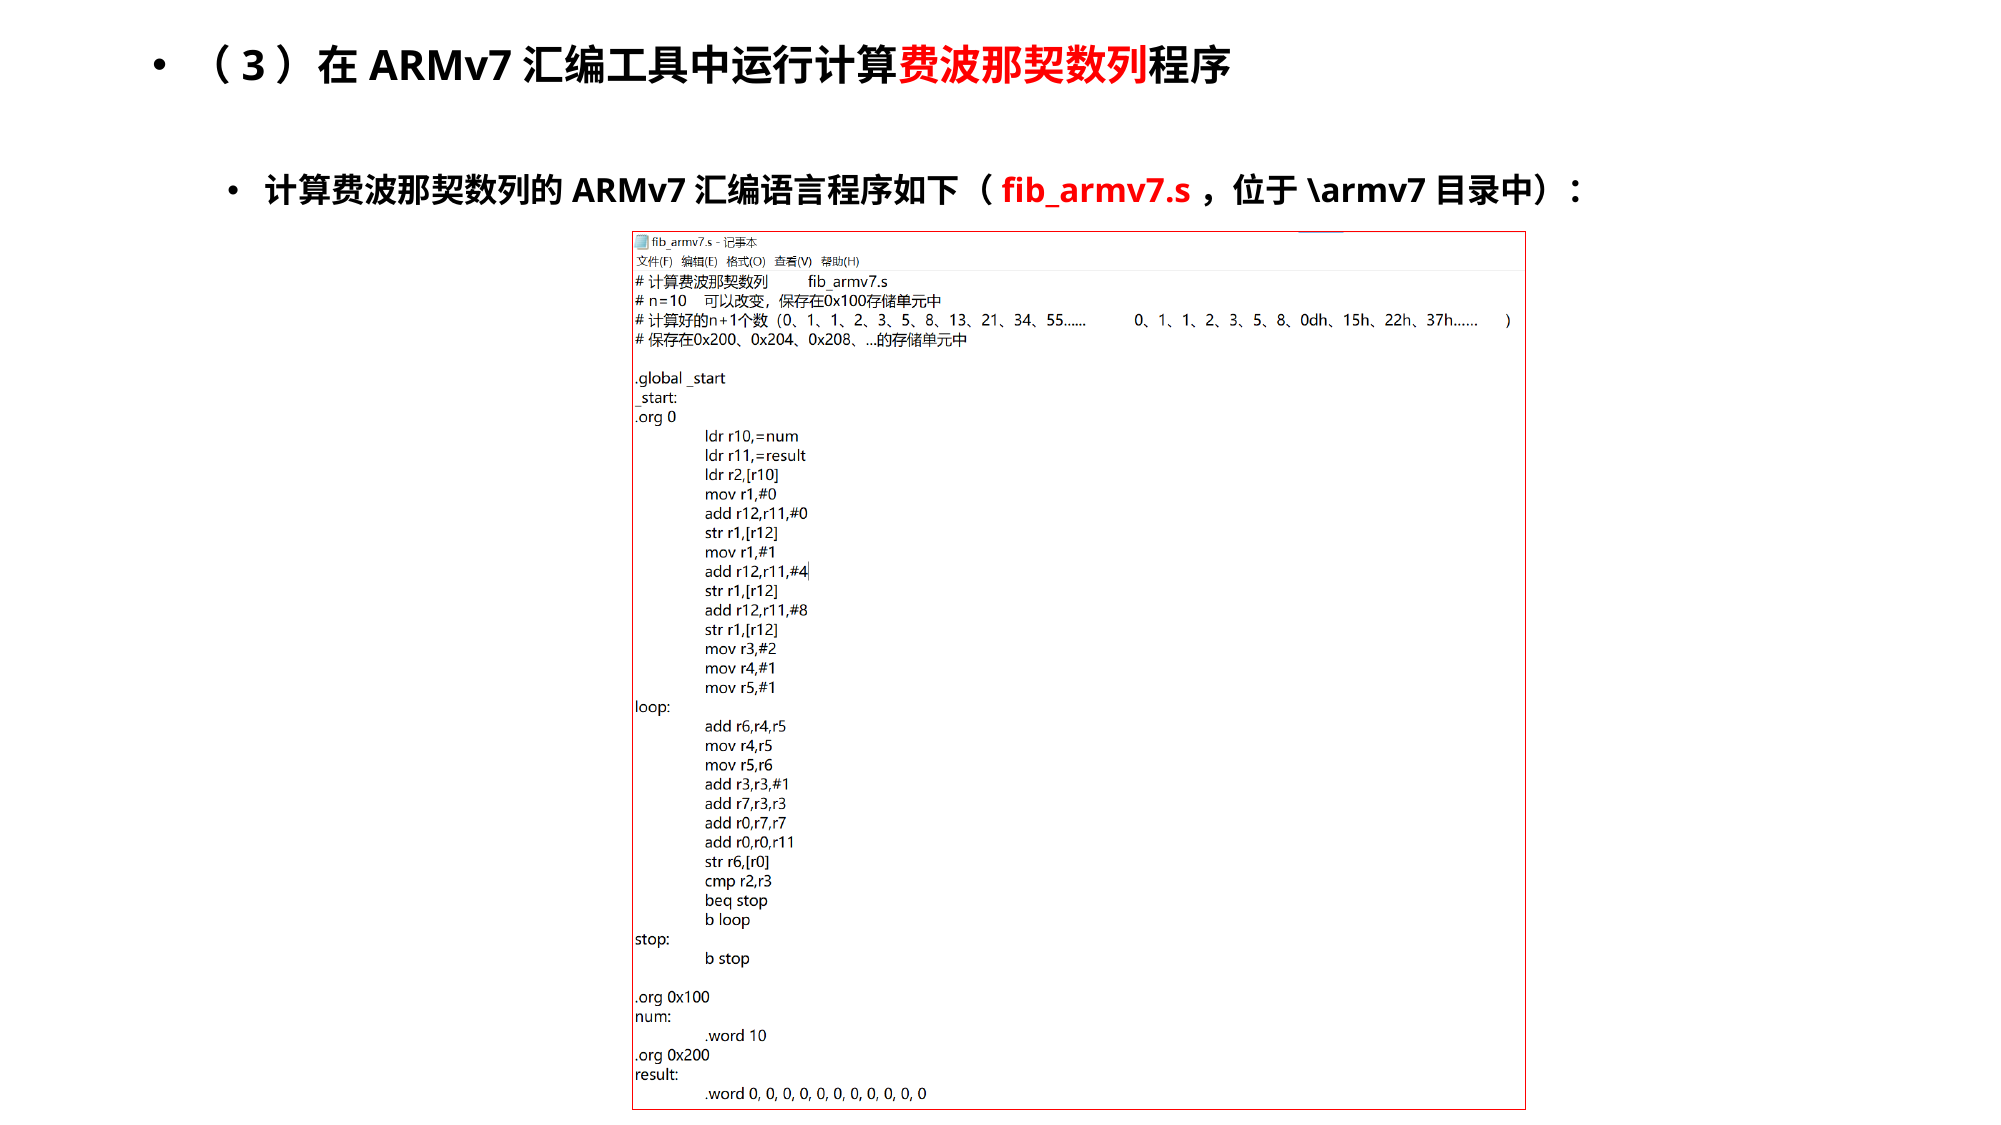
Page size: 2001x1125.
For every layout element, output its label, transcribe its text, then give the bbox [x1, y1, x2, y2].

list （3）在ARMv7汇编工具中运行计算费波那契数列程序 计算费波那契数列的ARMv7汇编语言程序如下（fib_armv7.s，位于\armv7目录中）： [137, 36, 1863, 751]
picture [632, 231, 1526, 1110]
